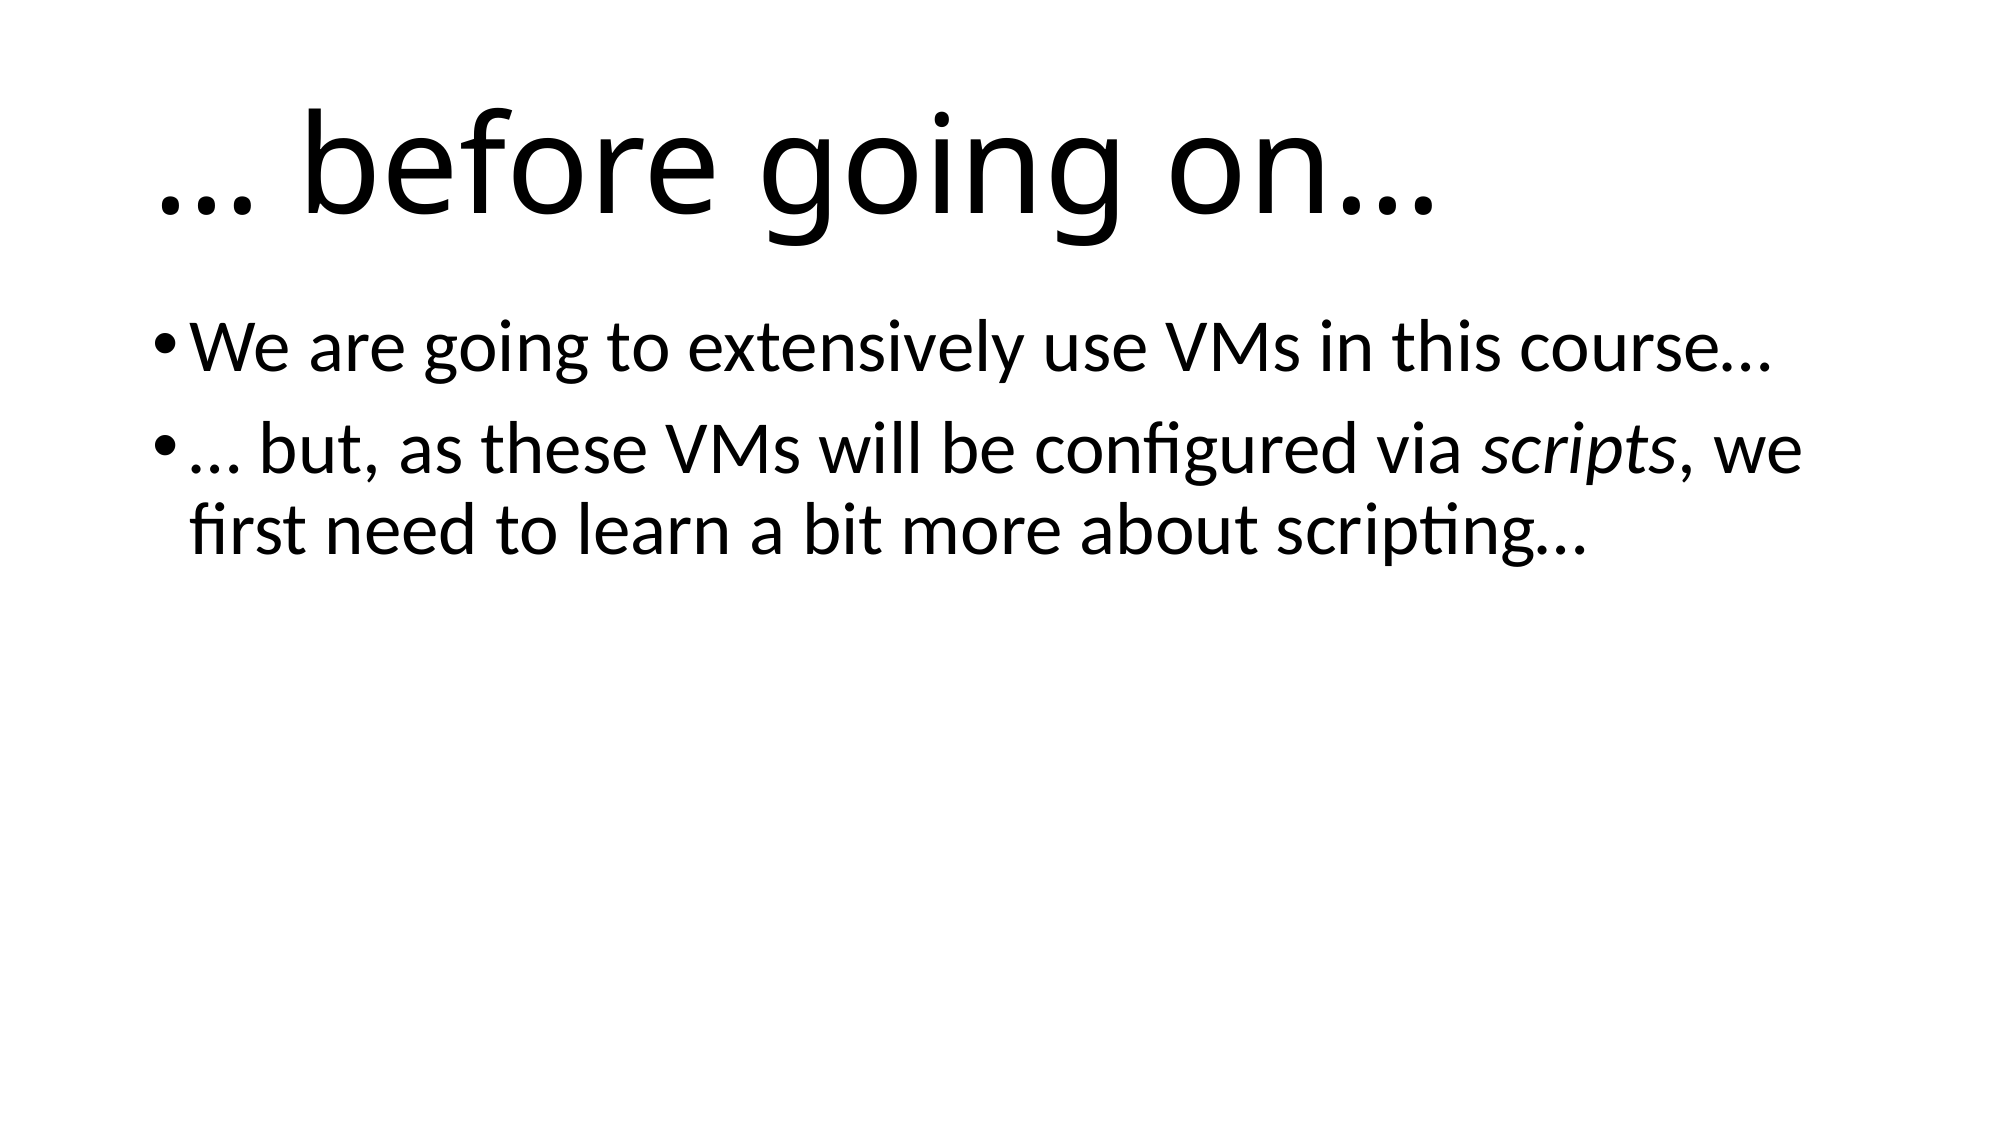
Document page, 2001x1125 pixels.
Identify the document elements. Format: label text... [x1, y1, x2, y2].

list We are going to extensively use VMs in this course… … but, as these VMs will be configured via scripts, we first need to learn a bit more about scripting… [137, 299, 1863, 1014]
title … before going on… [137, 59, 1863, 278]
